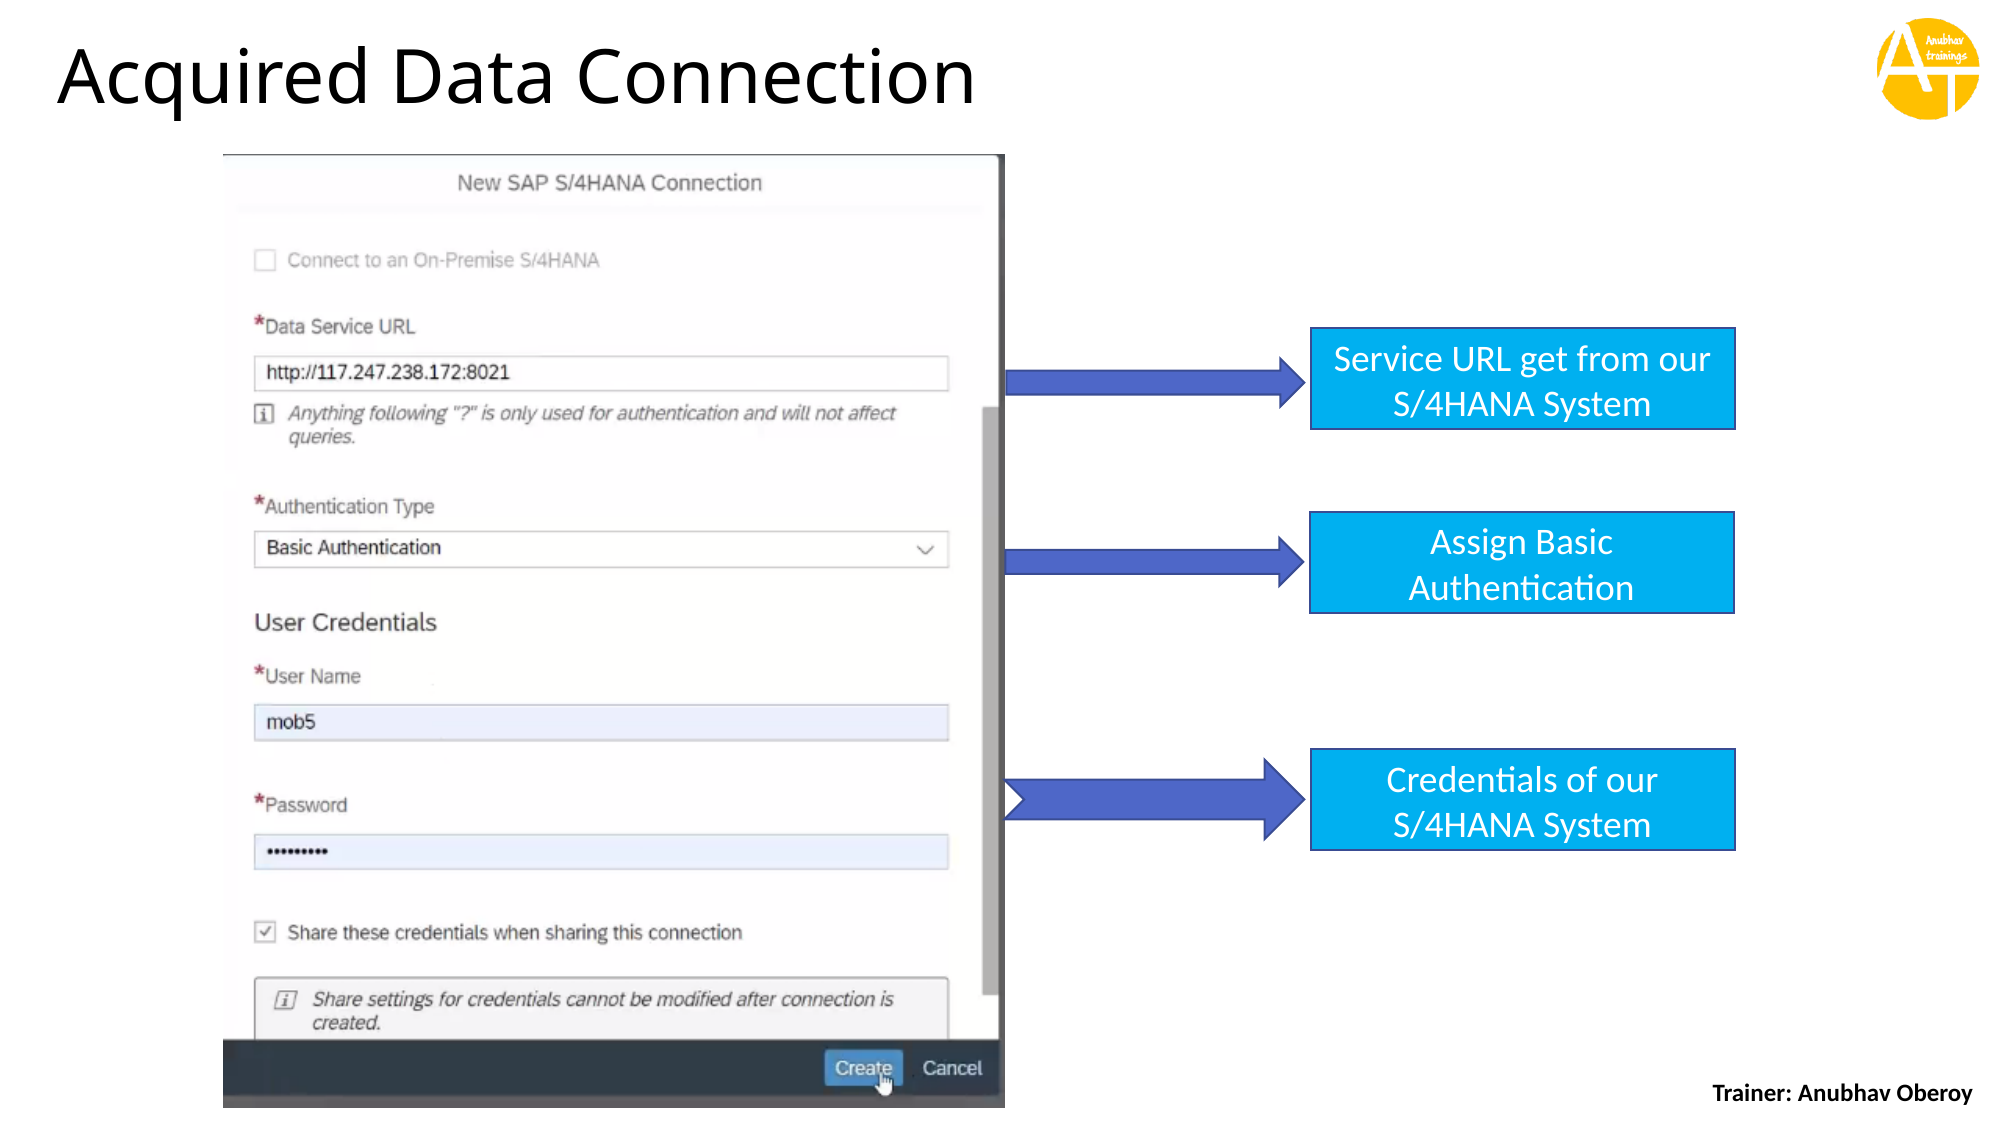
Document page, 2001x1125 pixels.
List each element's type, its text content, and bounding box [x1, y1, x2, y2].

text_box [1005, 757, 1306, 842]
picture [223, 154, 1005, 1108]
text_box [1005, 535, 1305, 589]
footer Trainer: Anubhav Oberoy [1660, 1074, 2000, 1108]
text_box Credentials of our S/4HANA System [1310, 748, 1736, 851]
picture [1866, 11, 1985, 128]
text_box Acquired Data Connection [42, 30, 1896, 148]
text_box [1005, 356, 1306, 409]
text_box Service URL get from our S/4HANA System [1310, 327, 1736, 430]
text_box Assign Basic Authentication [1309, 511, 1735, 614]
